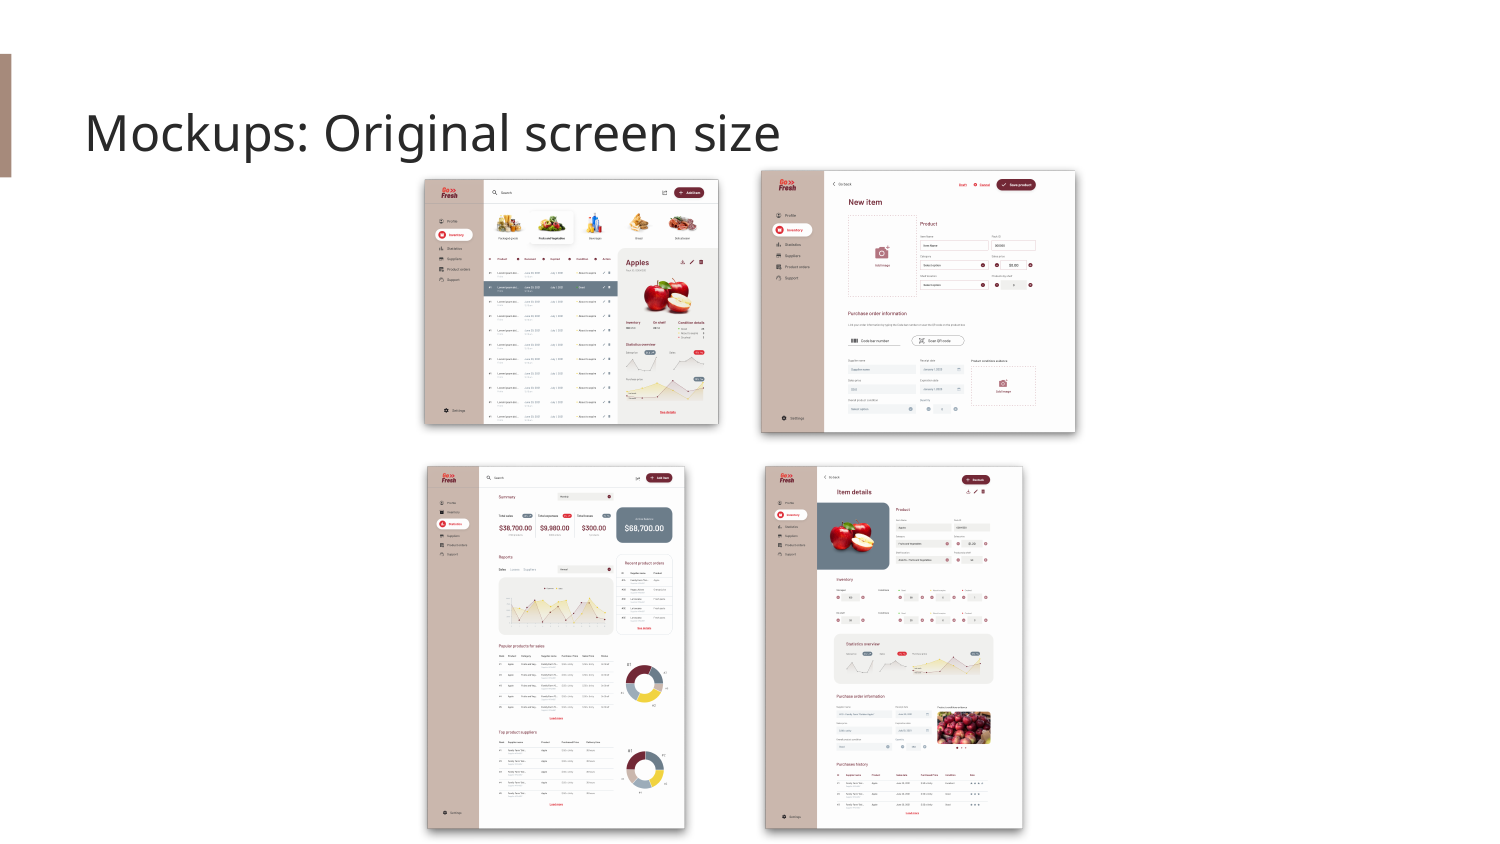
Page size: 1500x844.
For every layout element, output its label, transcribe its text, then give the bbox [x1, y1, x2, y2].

picture [420, 177, 722, 430]
picture [424, 464, 689, 834]
picture [762, 464, 1027, 834]
picture [757, 168, 1080, 438]
text_box Mockups: Original screen size [84, 85, 1234, 176]
